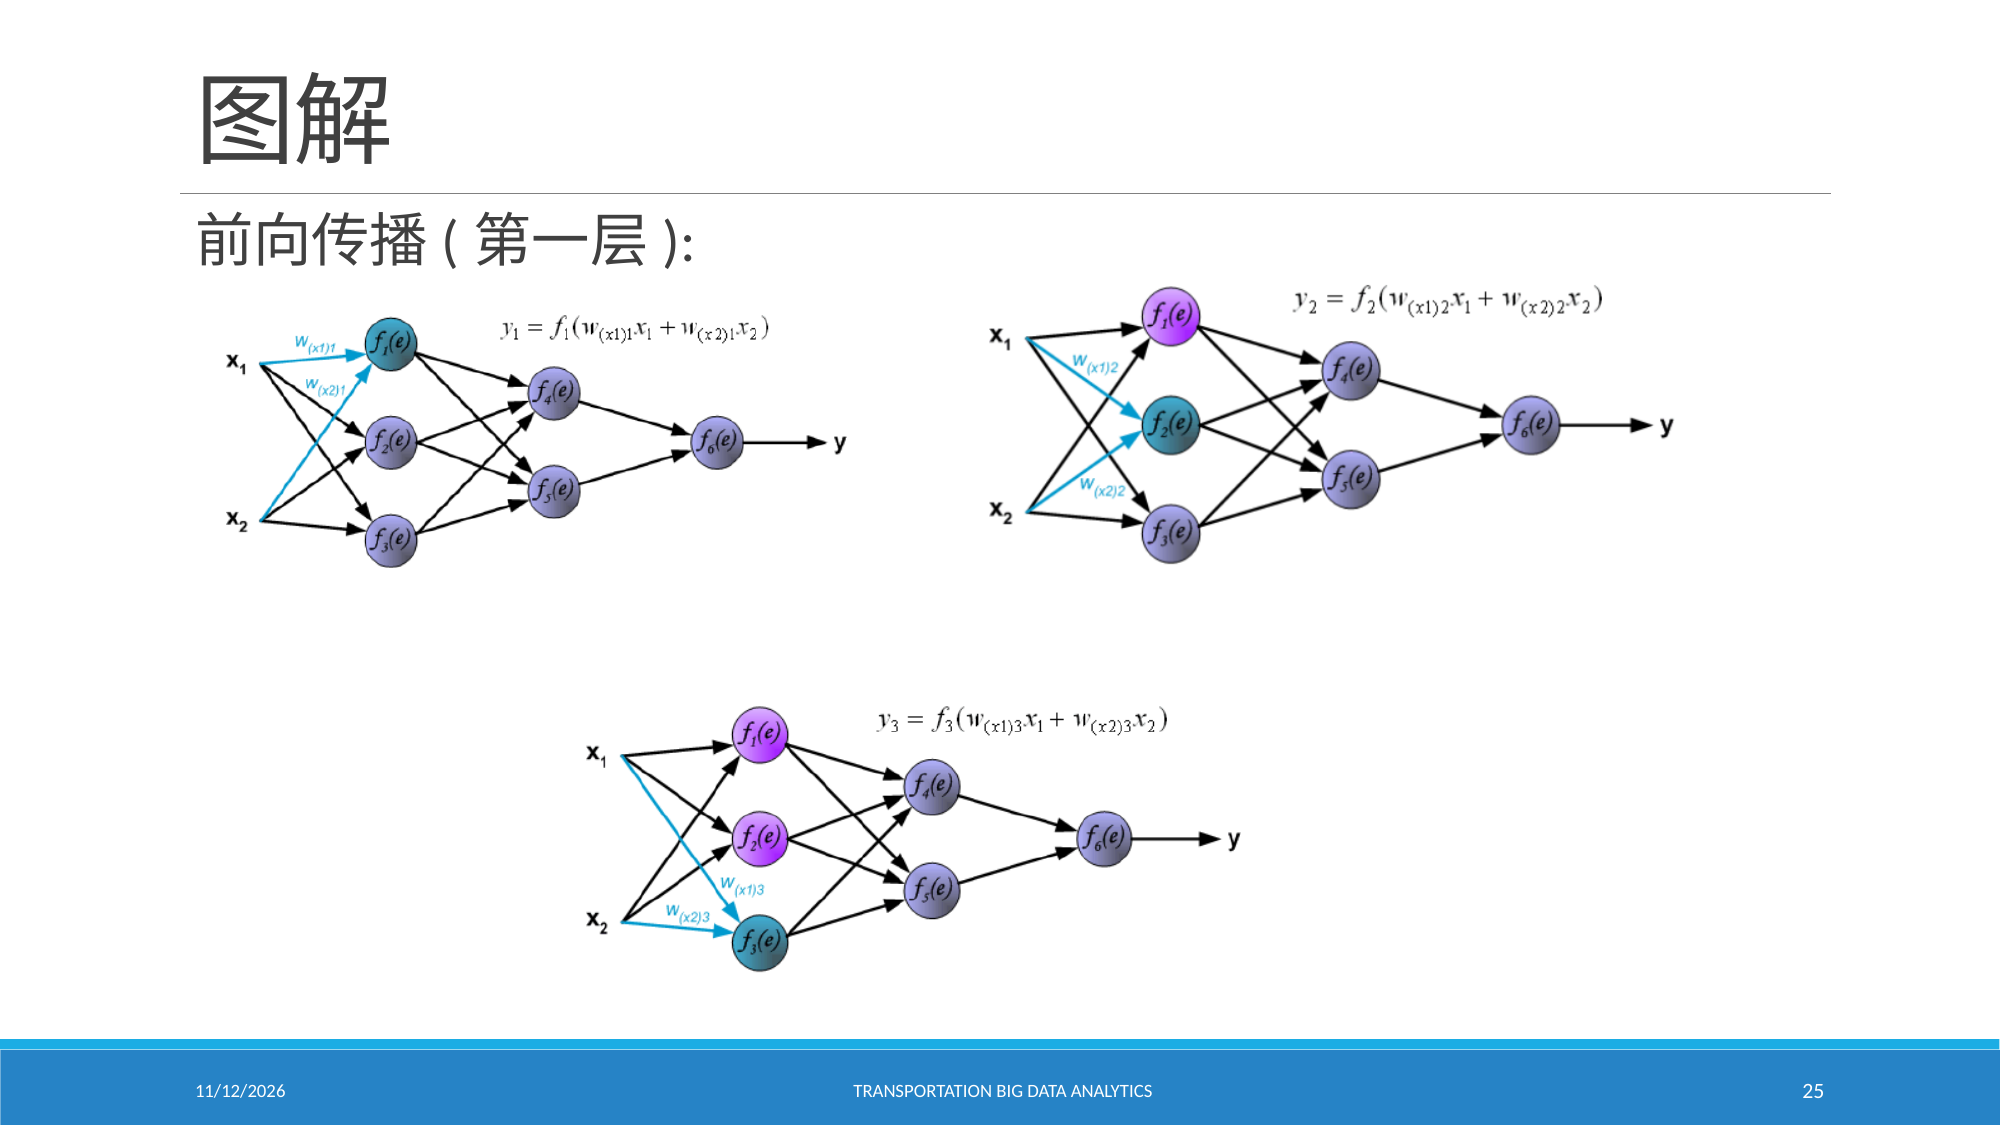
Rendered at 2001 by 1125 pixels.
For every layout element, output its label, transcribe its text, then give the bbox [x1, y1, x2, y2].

picture [568, 689, 1269, 983]
list 前向传播(第一层): [180, 203, 1830, 1034]
slide_number 25 [1624, 1059, 1840, 1120]
picture [978, 278, 1717, 575]
picture [200, 299, 874, 581]
footer Transportation Big Data Analytics [609, 1059, 1401, 1120]
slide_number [180, 1059, 586, 1120]
title 图解 [180, 20, 1830, 185]
